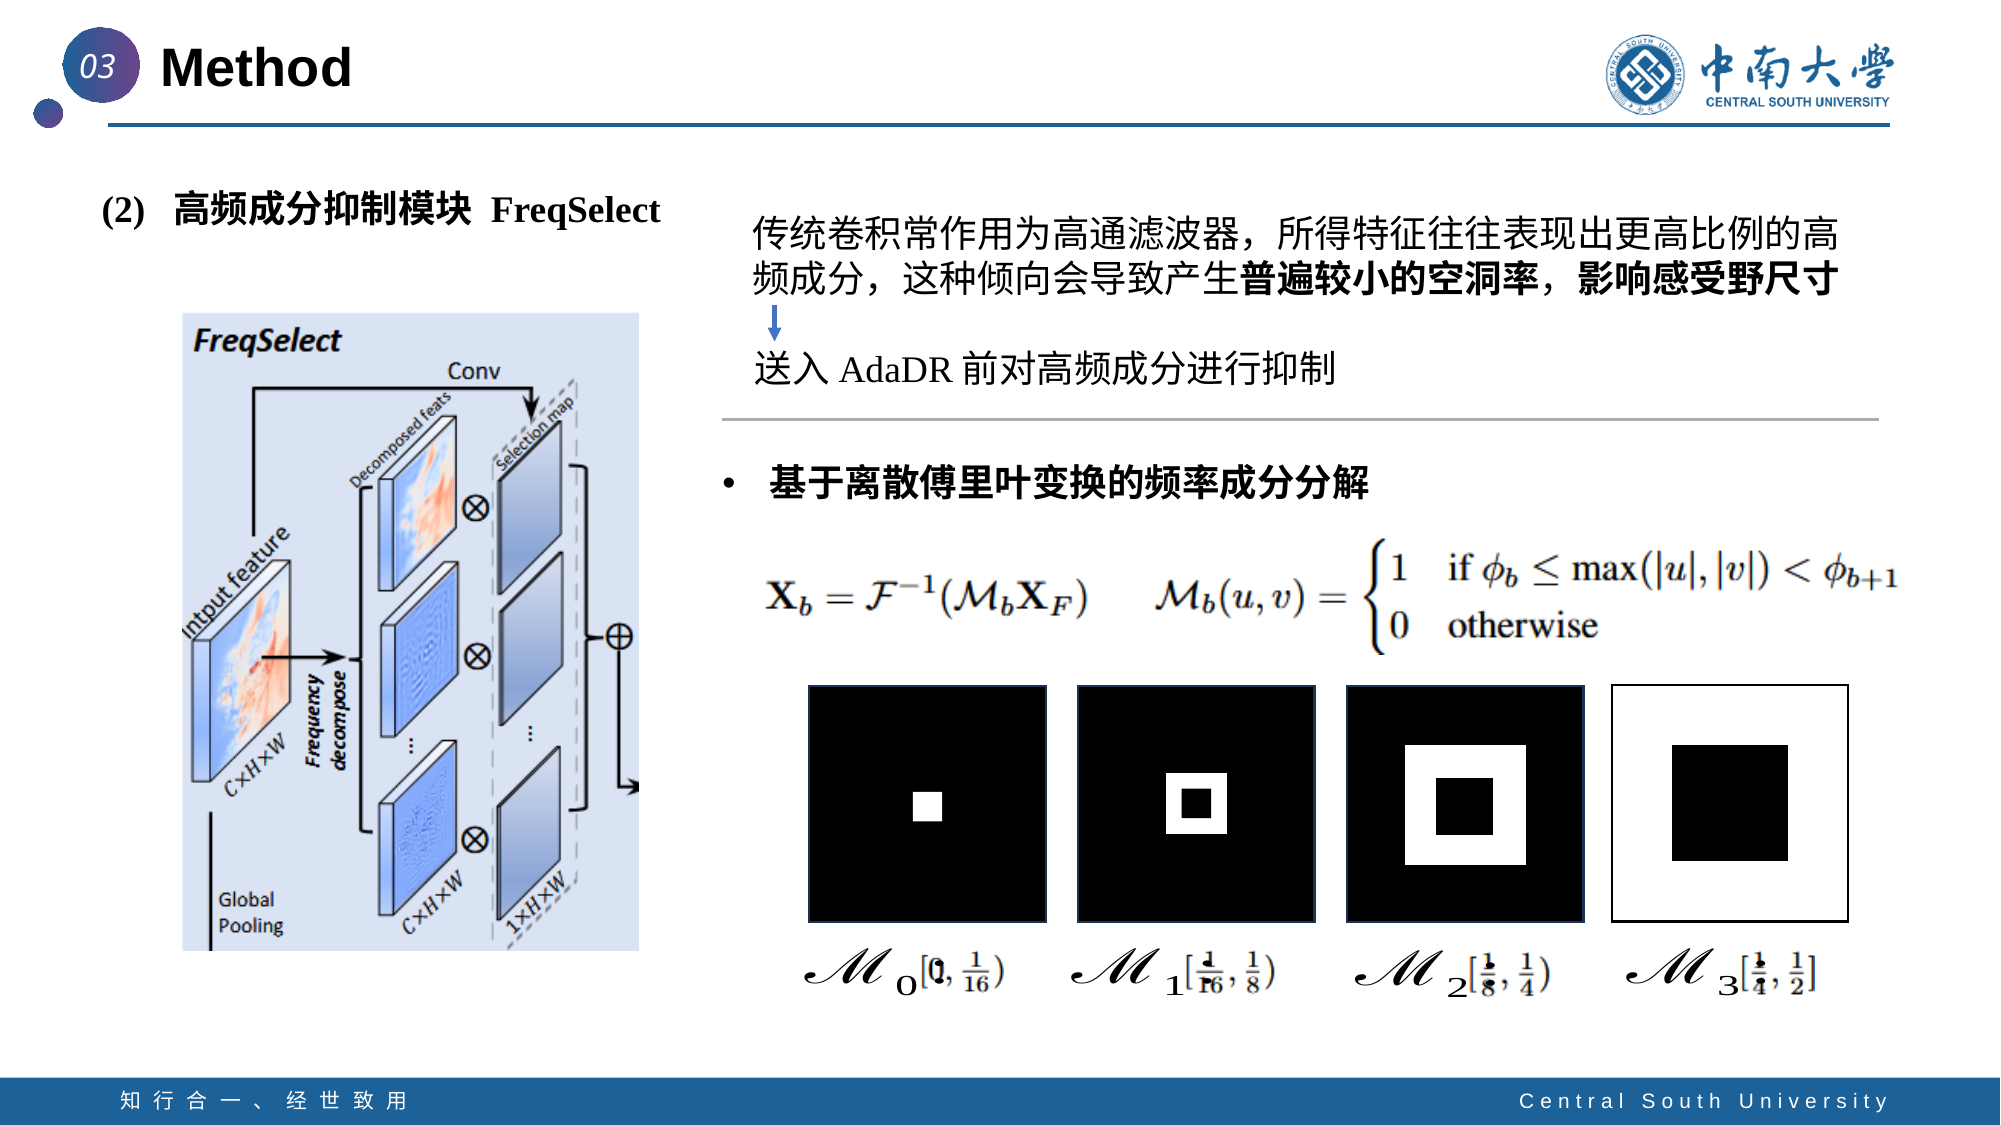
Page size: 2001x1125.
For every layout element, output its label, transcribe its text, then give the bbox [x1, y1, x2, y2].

picture [1181, 949, 1276, 1005]
text_box 知行合一、经世致用 [105, 1080, 423, 1120]
text_box [1434, 776, 1495, 837]
picture [1738, 948, 1815, 1004]
text_box [1181, 788, 1212, 819]
picture [756, 567, 1091, 623]
text_box 传统卷积常作用为高通滤波器，所得特征往往表现出更高比例的高频成分，这种倾向会导致产生普遍较小的空洞率，影响感受野尺寸 送入AdaDR前对高频成分进行抑制 [722, 203, 1870, 398]
picture [182, 312, 639, 951]
picture [1595, 28, 1907, 121]
text_box [1166, 773, 1227, 834]
text_box (2) 高频成分抑制模块 FreqSelect [86, 177, 711, 238]
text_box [33, 26, 153, 128]
picture [915, 948, 1004, 996]
picture [1141, 525, 1907, 655]
text_box 基于离散傅里叶变换的频率成分分解 [707, 452, 1385, 512]
text_box [1346, 685, 1585, 923]
text_box [1611, 684, 1849, 923]
text_box [912, 791, 943, 822]
text_box [1077, 685, 1316, 923]
text_box [0, 1077, 2000, 1125]
text_box [1670, 743, 1790, 863]
text_box [1405, 745, 1526, 865]
text_box Central South University [1504, 1080, 1902, 1120]
picture [1467, 949, 1551, 1005]
text_box [808, 685, 1047, 923]
text_box Method [160, 26, 532, 106]
